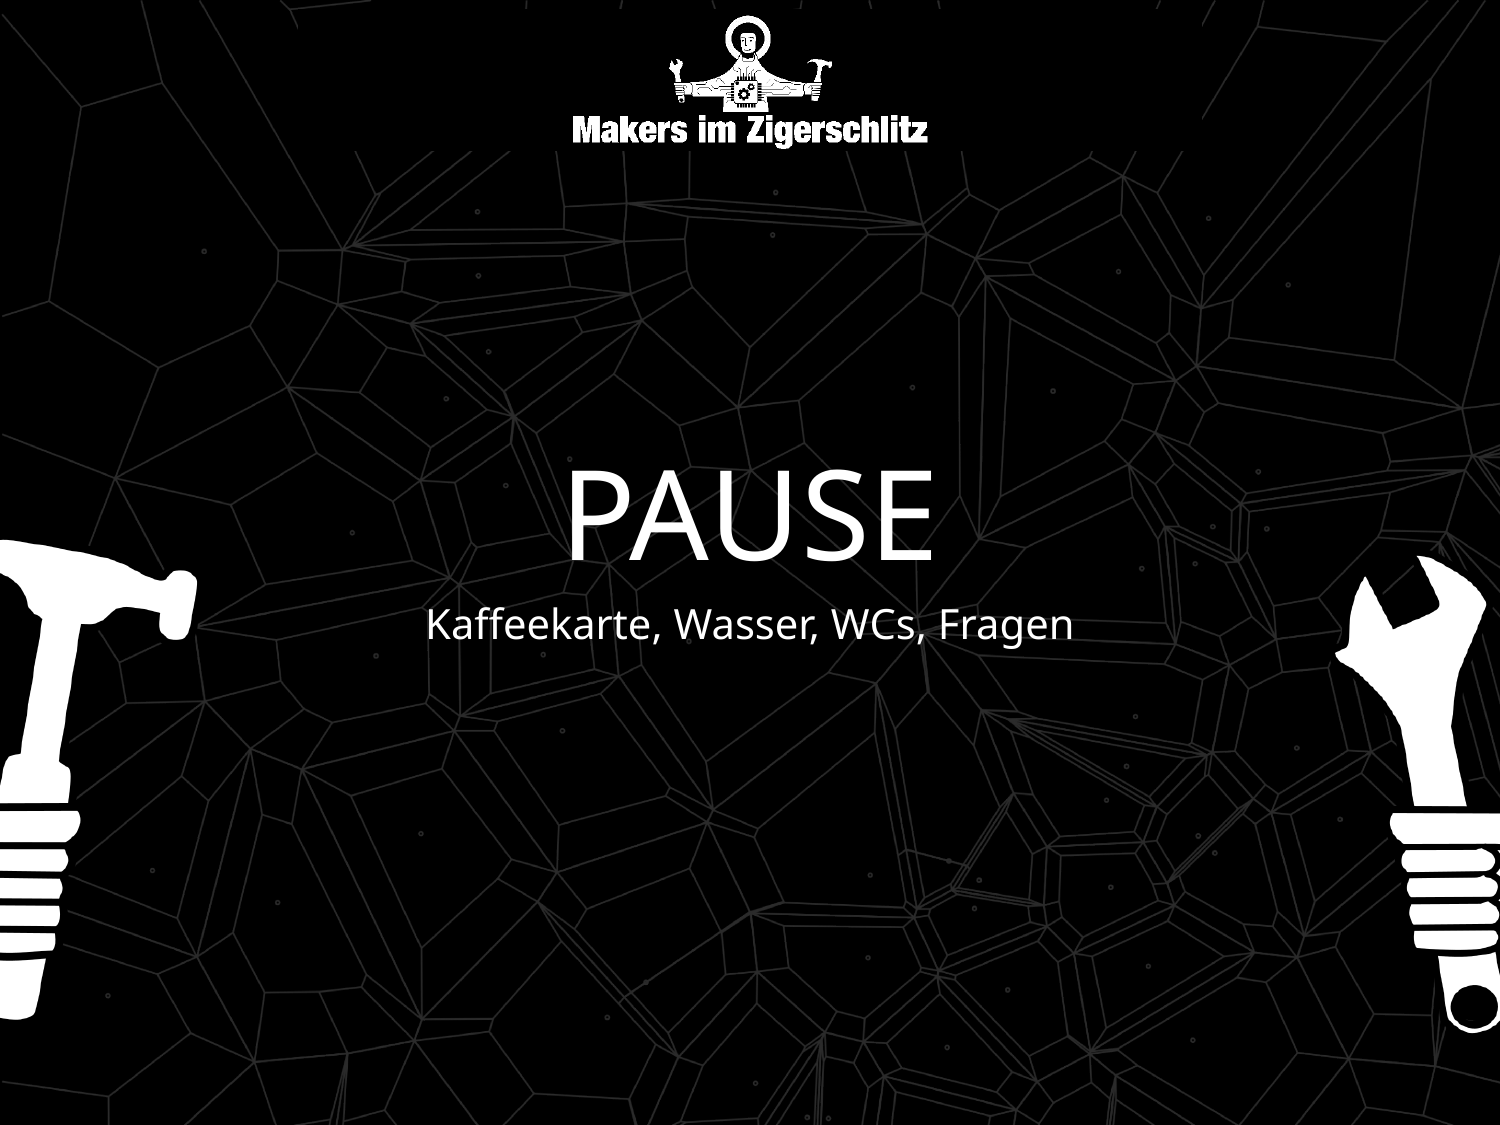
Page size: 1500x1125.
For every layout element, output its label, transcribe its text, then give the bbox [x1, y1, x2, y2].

subtitle Kaffeekarte, Wasser, WCs, Fragen [150, 595, 1350, 709]
title Pause [150, 295, 1350, 595]
picture [0, 0, 1500, 1125]
